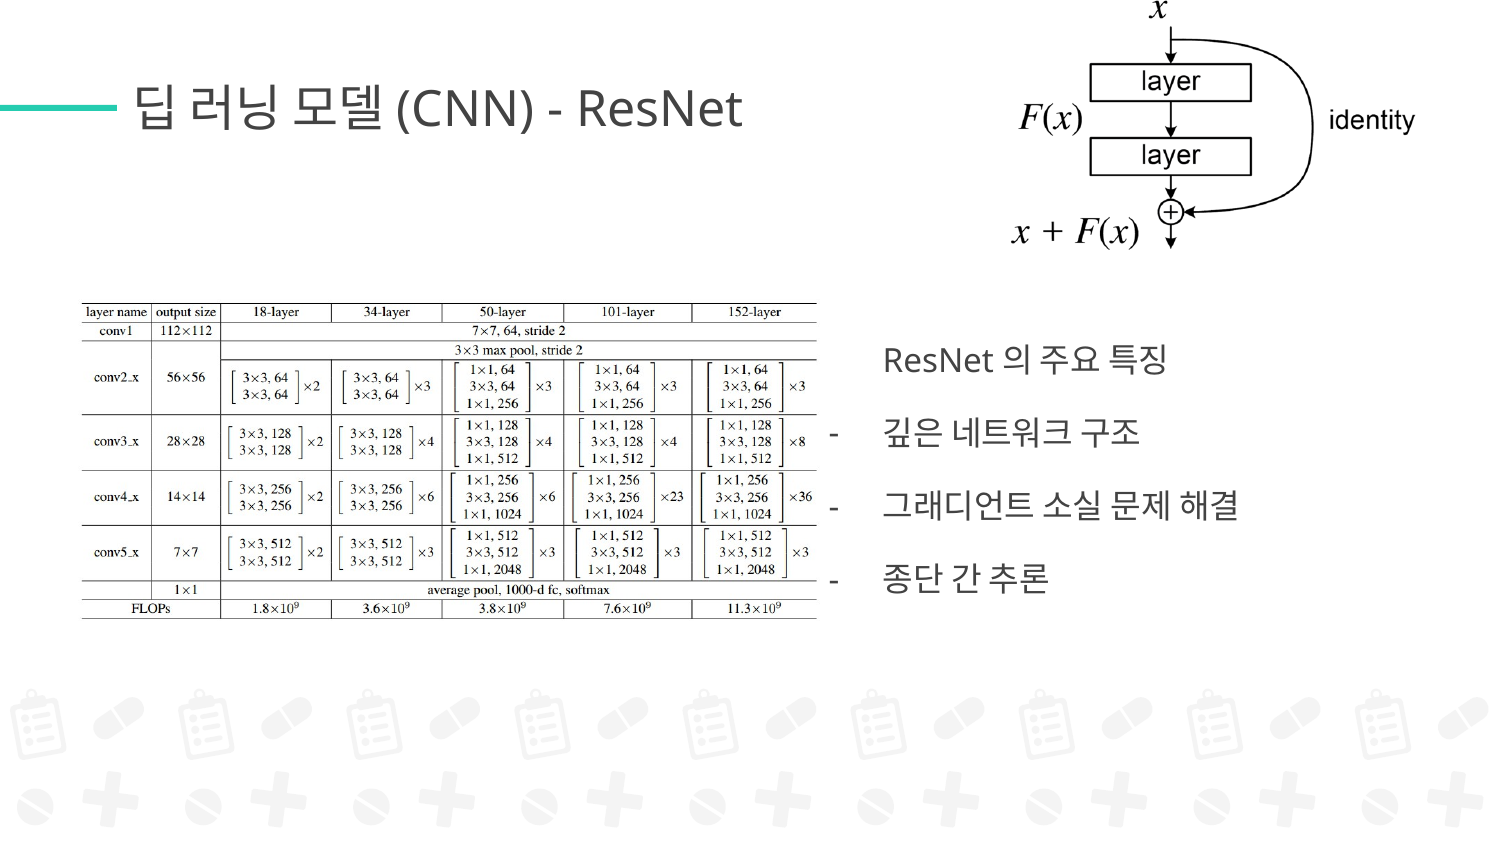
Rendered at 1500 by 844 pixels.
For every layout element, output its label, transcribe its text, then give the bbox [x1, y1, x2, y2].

picture [76, 293, 820, 626]
title 딥 러닝 모델(CNN) - ResNet [117, 61, 907, 155]
list ResNet의 주요 특징 깊은 네트워크 구조 그래디언트 소실 문제 해결 종단 간 추론 [825, 323, 1500, 630]
picture [912, 0, 1455, 273]
